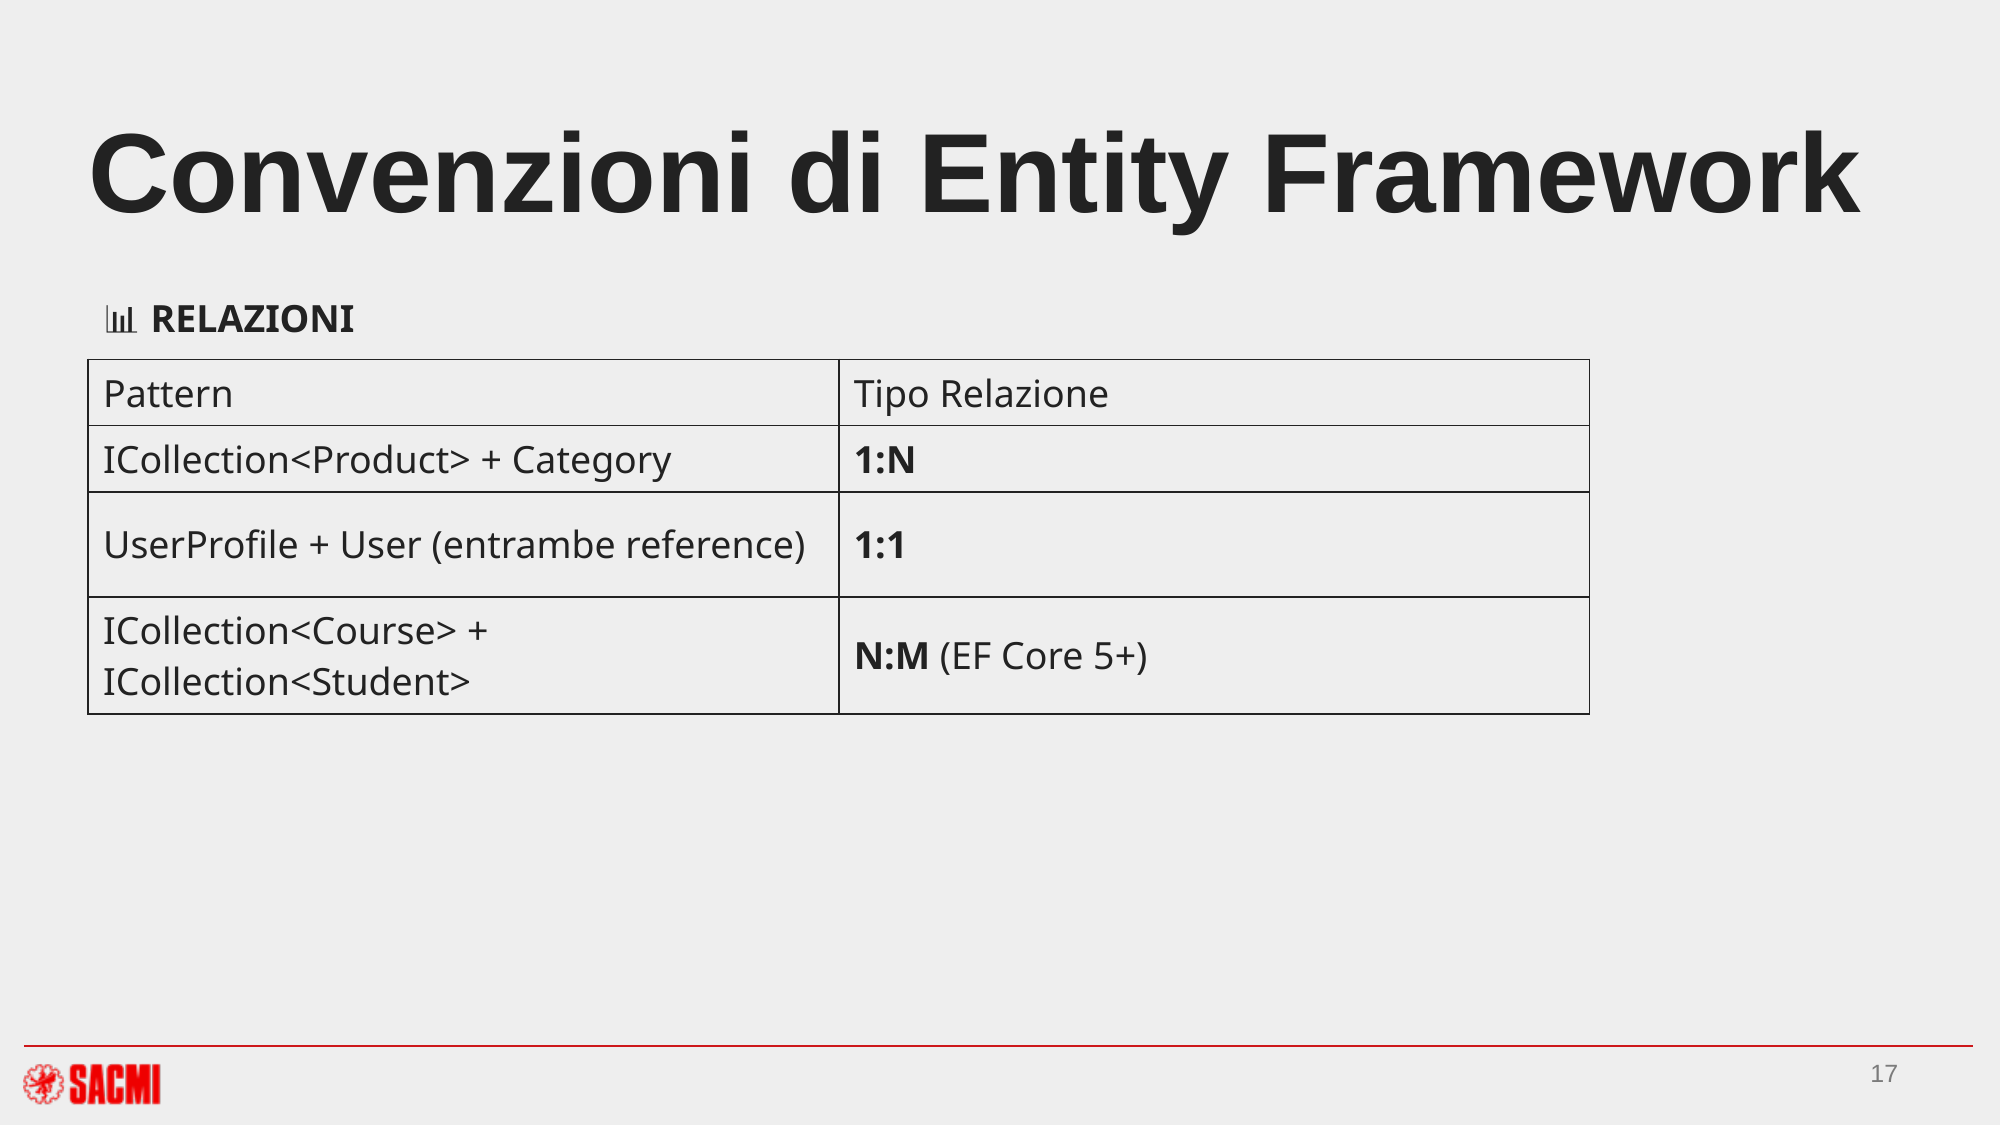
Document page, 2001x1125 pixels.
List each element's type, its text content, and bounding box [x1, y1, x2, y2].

table_header Tipo Relazione [840, 392, 1589, 425]
table_cell ICollection<Product> + Category [89, 426, 838, 491]
table_cell 1:1 [840, 493, 1589, 596]
table_cell N:M (EF Core 5+) [840, 598, 1589, 713]
slide_number 17 [1463, 1042, 1914, 1103]
title Convenzioni di Entity Framework [88, 94, 1895, 243]
table_header Pattern [89, 392, 838, 425]
picture [23, 1063, 162, 1106]
table_cell 1:N [840, 426, 1589, 491]
table_cell UserProfile + User (entrambe reference) [89, 493, 838, 596]
table_cell ICollection<Course> + ICollection<Student> [89, 598, 838, 713]
text_box 📊 RELAZIONI [88, 287, 1590, 392]
text_box [125, 709, 1857, 869]
